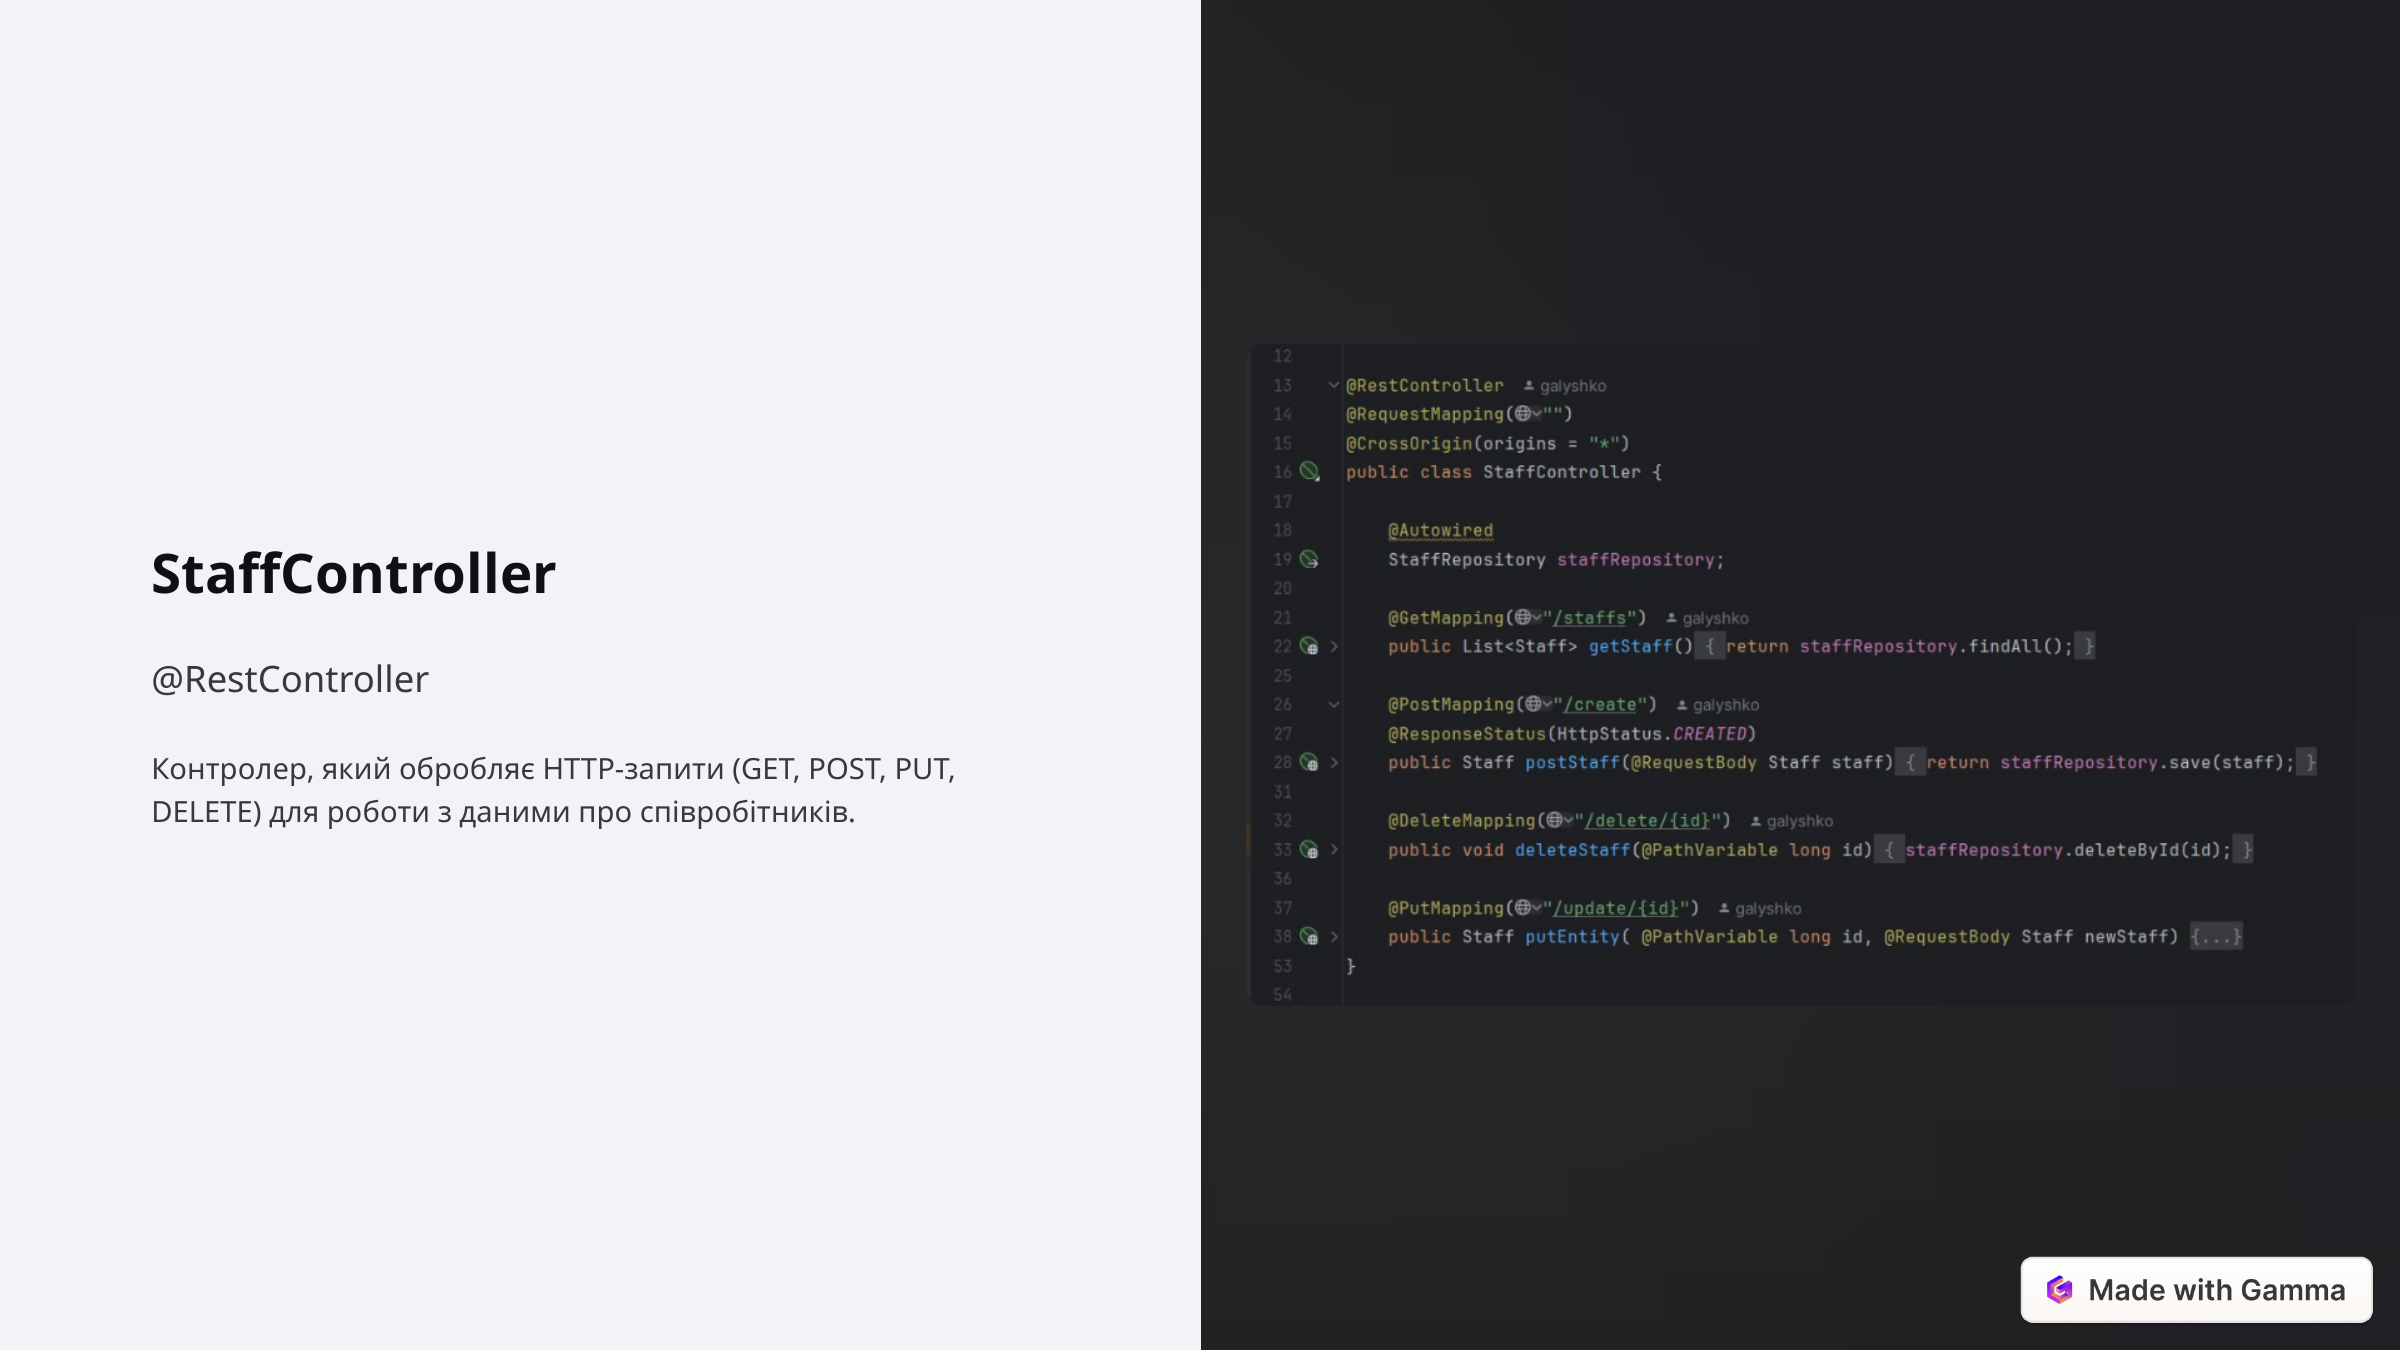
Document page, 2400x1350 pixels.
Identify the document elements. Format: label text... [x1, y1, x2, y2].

text_box Контролер, який обробляє HTTP-запити (GET, POST, PUT, DELETE) для роботи з даними про співробітників. [136, 733, 1064, 822]
text_box StaffController [136, 528, 684, 598]
text_box @RestController [136, 638, 1064, 693]
picture [1201, 0, 2400, 1350]
text_box [0, 0, 1201, 1350]
